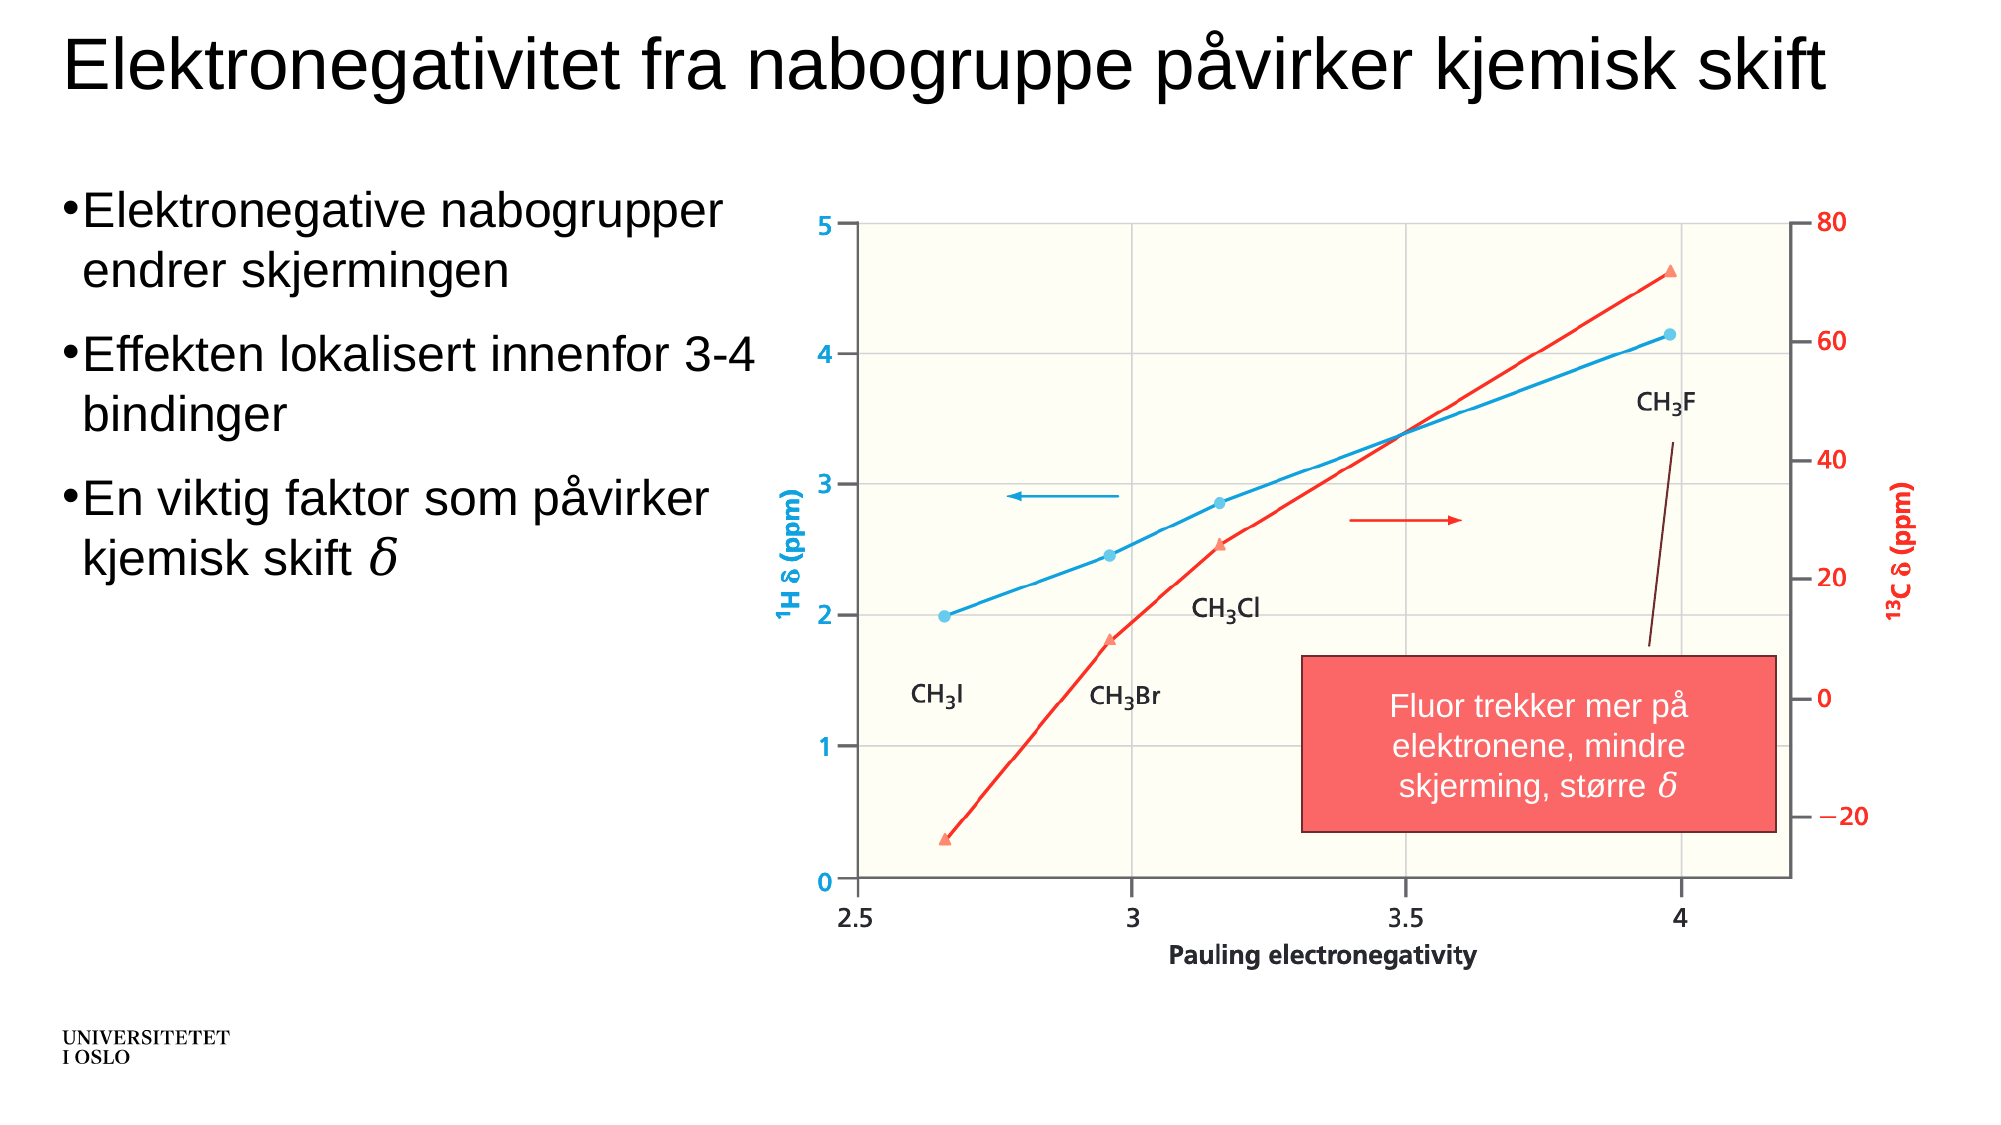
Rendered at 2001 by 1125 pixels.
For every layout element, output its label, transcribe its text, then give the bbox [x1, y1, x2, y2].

picture [737, 177, 1938, 994]
list Elektronegative nabogrupper endrer skjermingen Effekten lokalisert innenfor 3-4 bindinger En viktig faktor som påvirker kjemisk skift 𝛿 [62, 177, 737, 994]
title Elektronegativitet fra nabogruppe påvirker kjemisk skift [62, 26, 1938, 151]
picture [62, 1030, 230, 1064]
